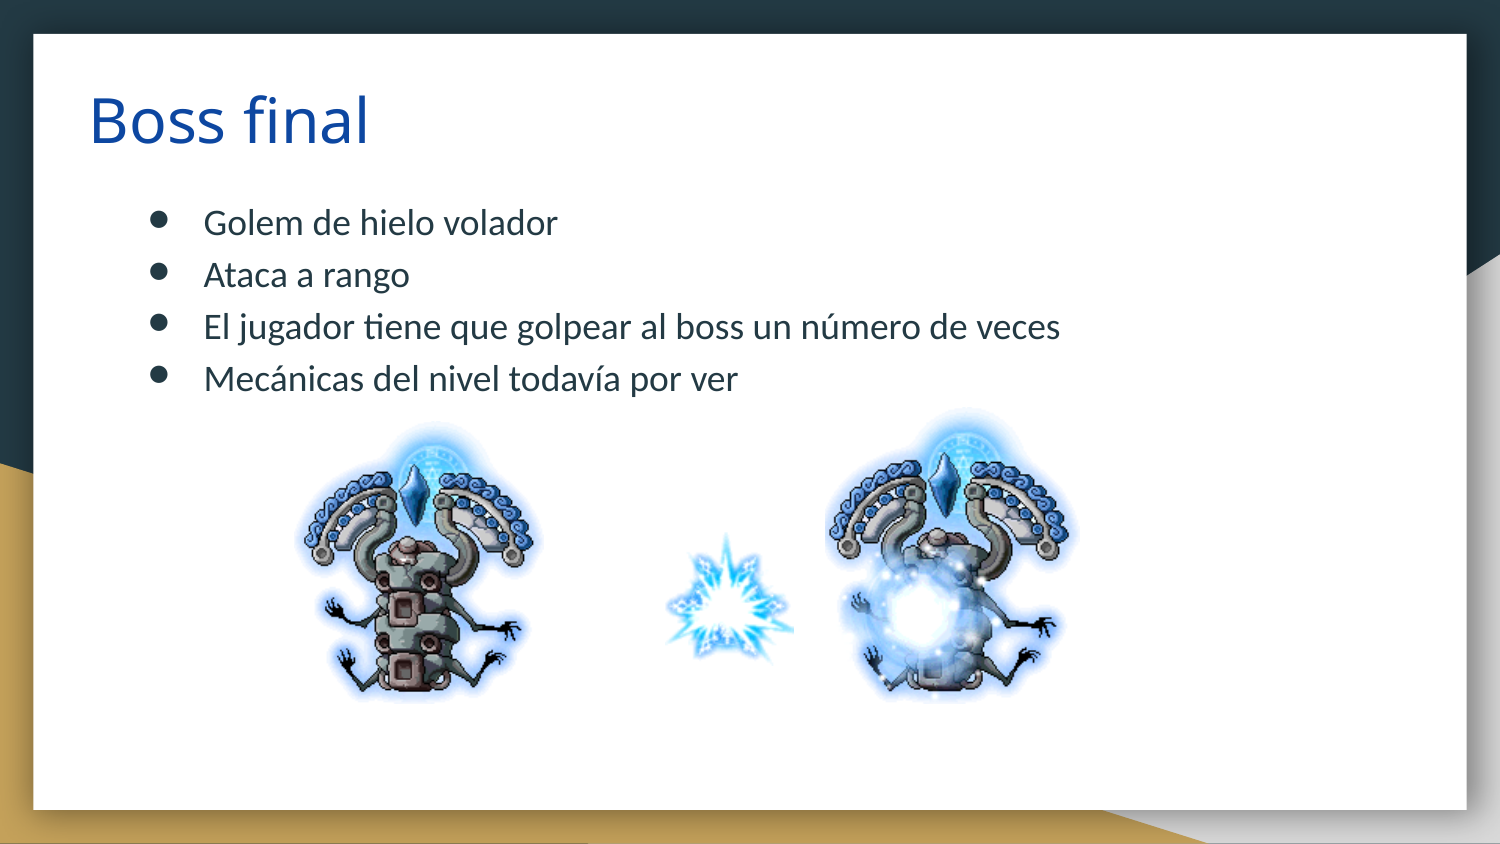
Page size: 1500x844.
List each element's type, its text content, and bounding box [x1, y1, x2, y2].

title Boss final [73, 65, 1306, 177]
picture [294, 421, 544, 704]
list Golem de hielo volador Ataca a rango El jugador tiene que golpear al boss un número de veces Mecánicas del nivel todavía por ver [113, 176, 1345, 579]
picture [825, 407, 1081, 704]
picture [664, 532, 794, 666]
